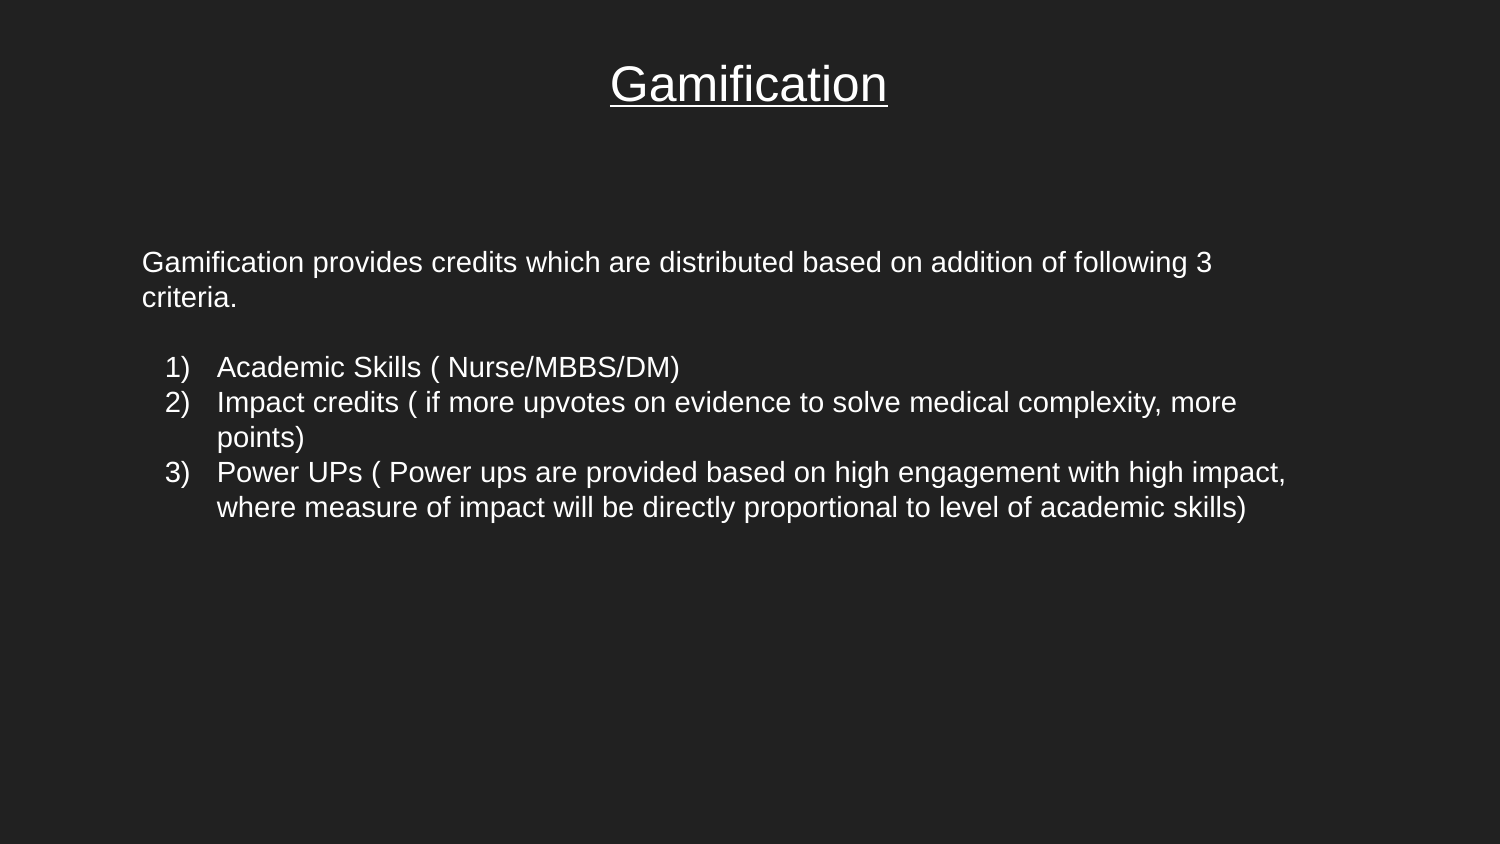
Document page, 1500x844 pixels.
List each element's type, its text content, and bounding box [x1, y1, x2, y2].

text_box Gamification provides credits which are distributed based on addition of following 3 criteria. Academic Skills ( Nurse/MBBS/DM) Impact credits ( if more upvotes on evidence to solve medical complexity, more points) Power UPs ( Power ups are provided based on high engagement with high impact, where measure of impact will be directly proportional to level of academic skills) [126, 228, 1317, 721]
text_box Gamification [595, 36, 927, 153]
